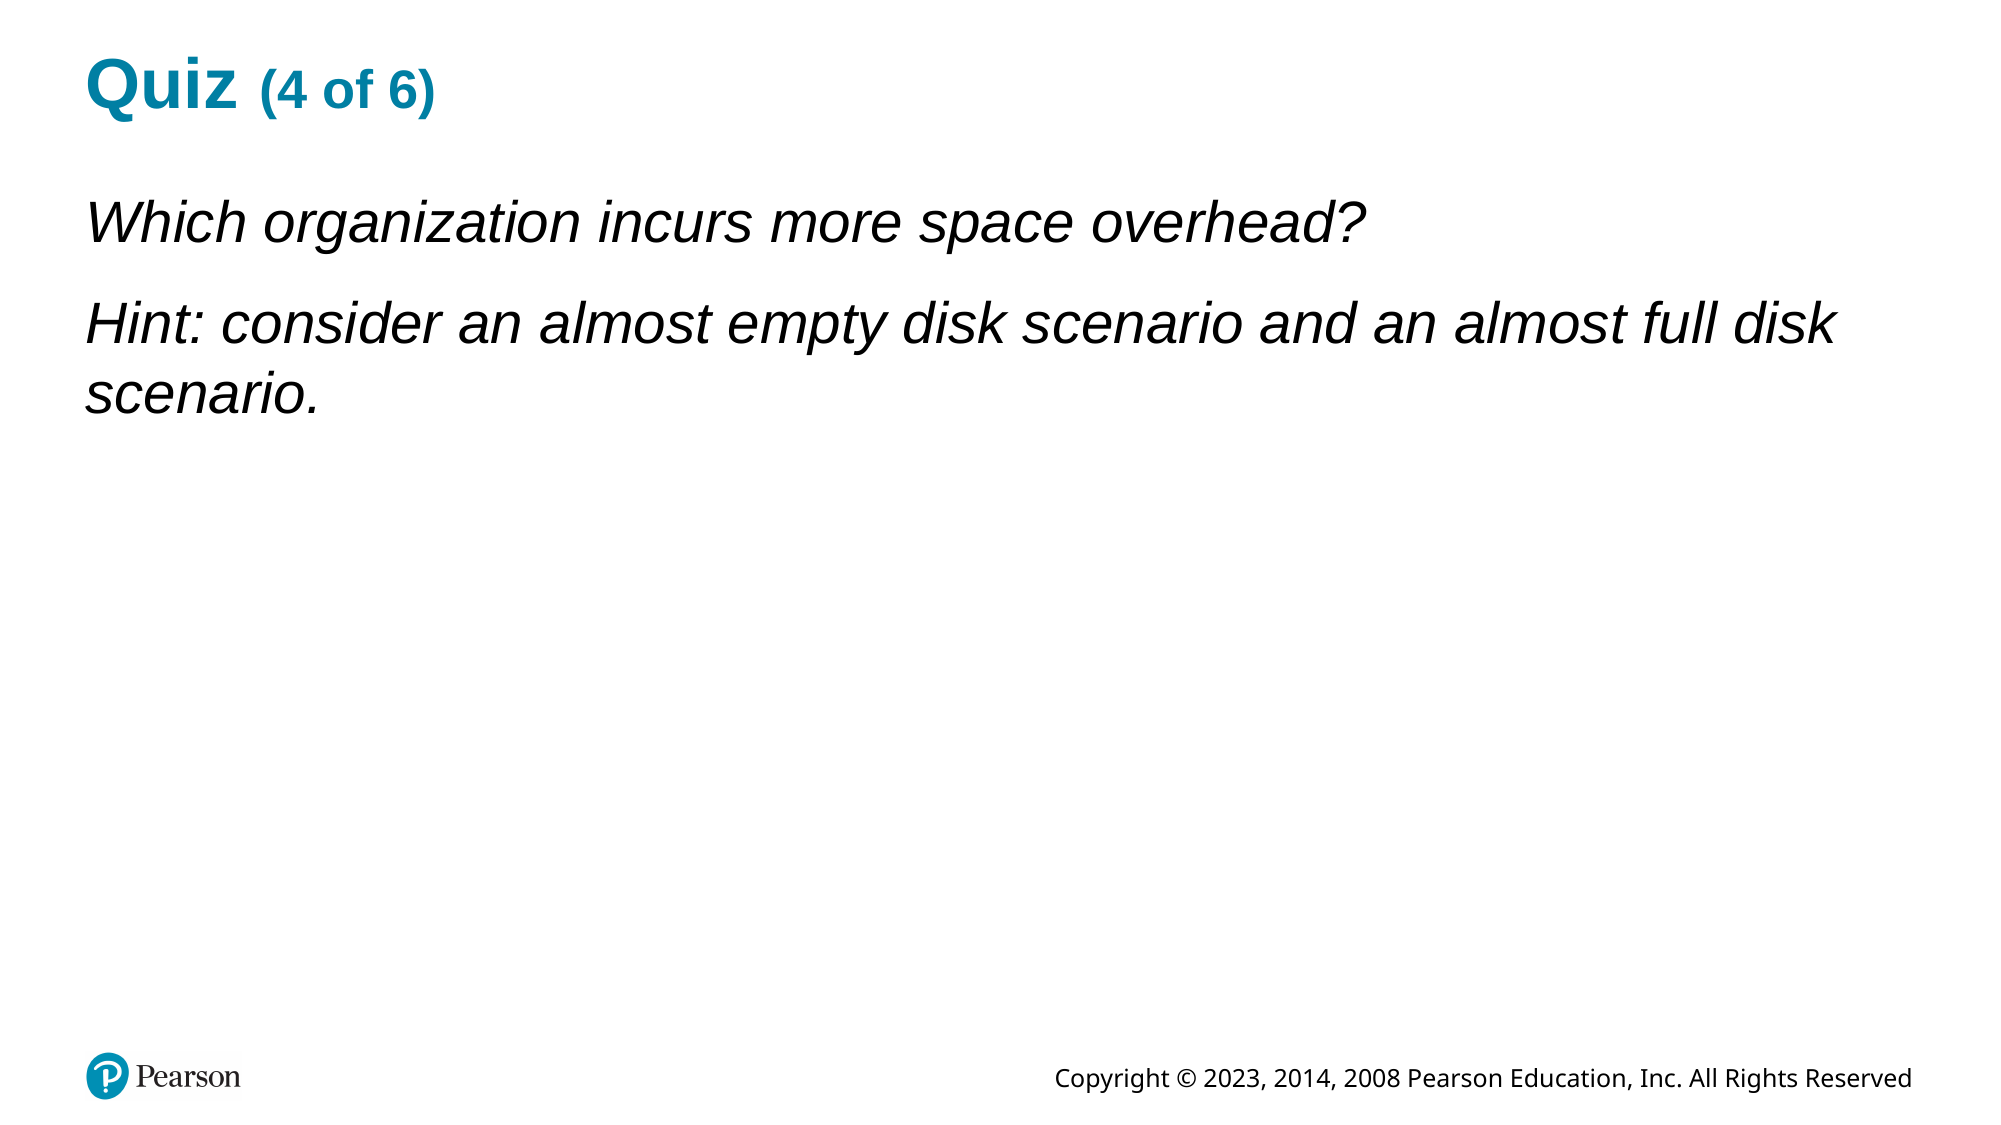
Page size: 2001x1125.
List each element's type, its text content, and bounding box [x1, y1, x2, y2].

list Which organization incurs more space overhead? Hint: consider an almost empty disk scenario and an almost full disk scenario. [85, 0, 1916, 627]
picture [85, 1051, 242, 1101]
